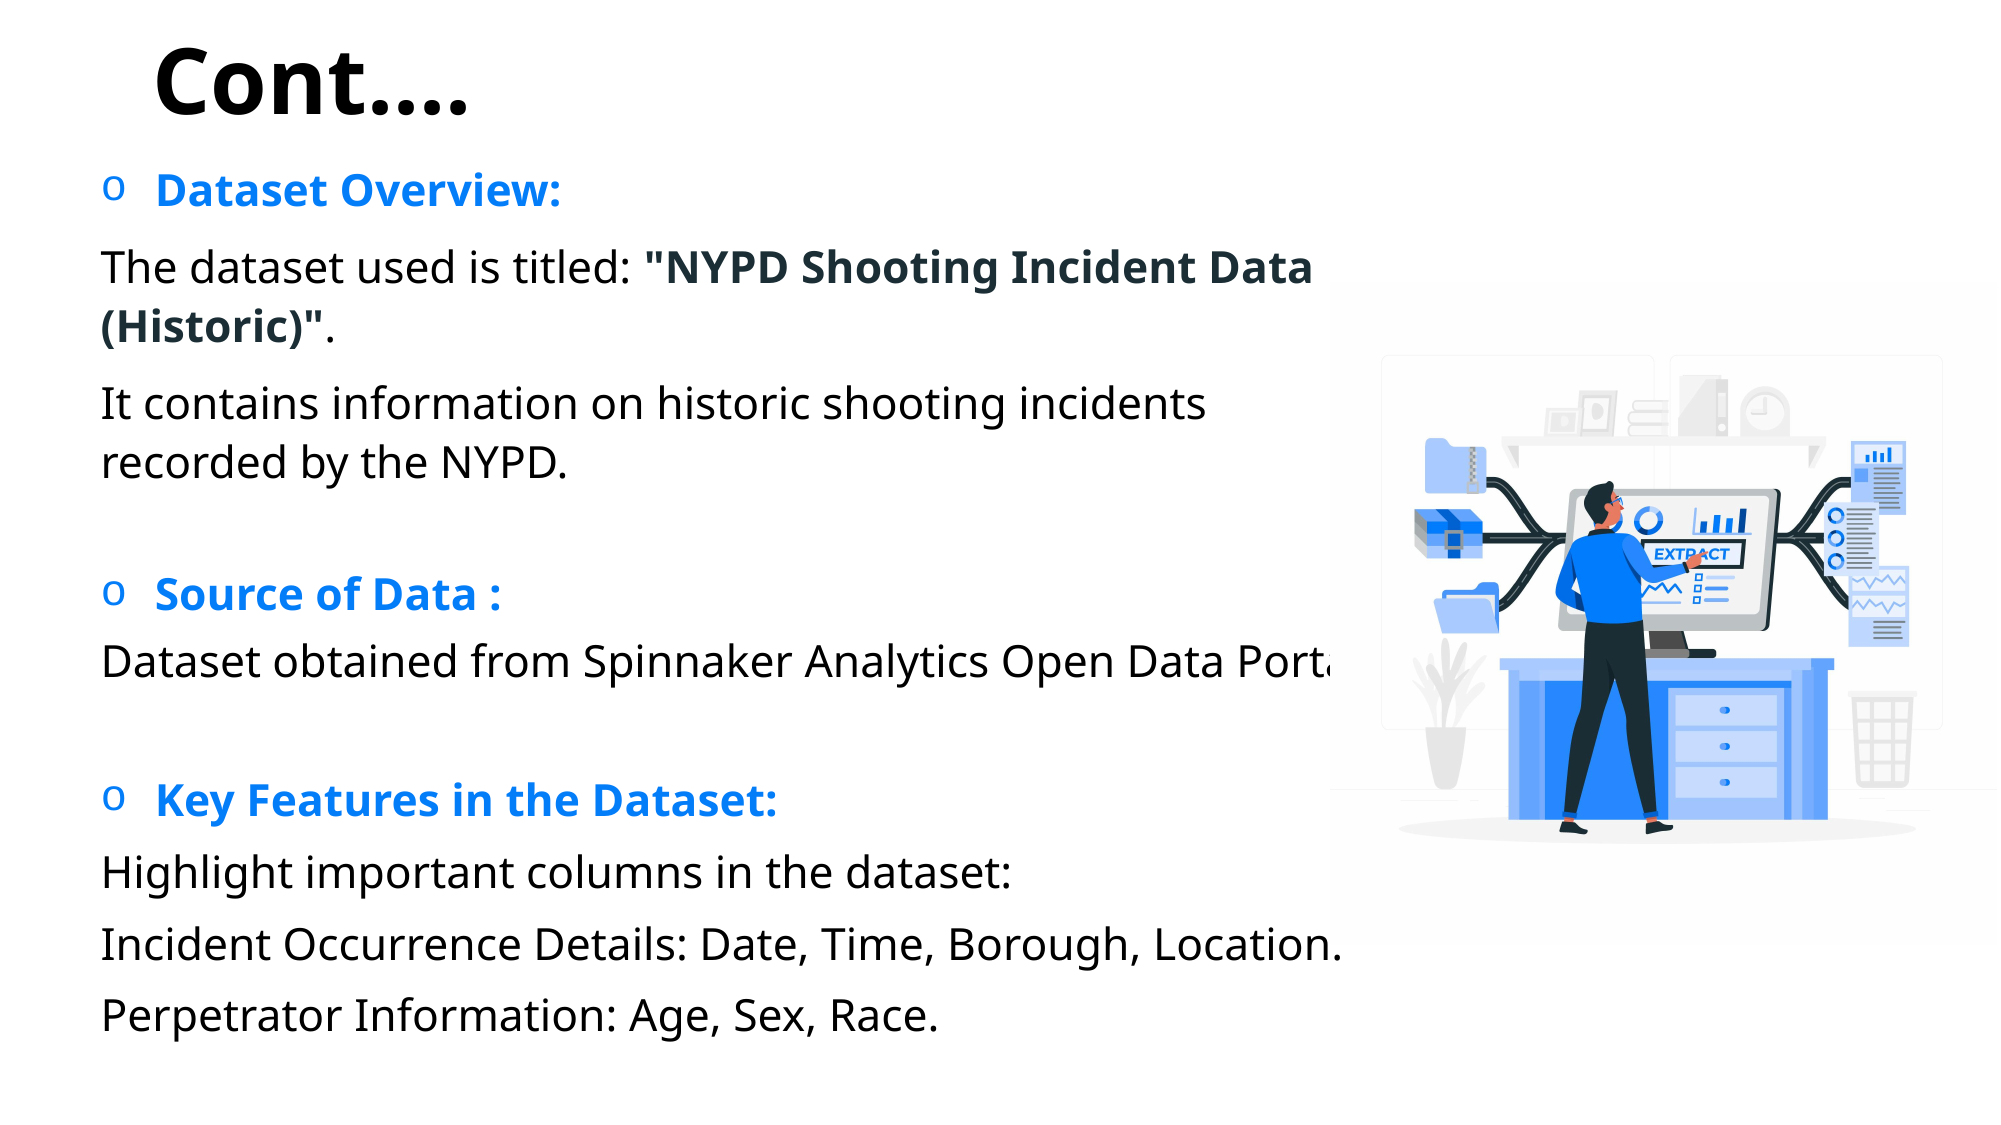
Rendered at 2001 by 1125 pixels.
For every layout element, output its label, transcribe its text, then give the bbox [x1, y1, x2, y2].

list Dataset Overview: The dataset used is titled: "NYPD Shooting Incident Data (Historic)". It contains information on historic shooting incidents recorded by the NYPD. Source of Data : Dataset obtained from Spinnaker Analytics Open Data Portal. Key Features in the Dataset: Highlight important columns in the dataset: Incident Occurrence Details: Date, Time, Borough, Location. Perpetrator Information: Age, Sex, Race. [85, 149, 1406, 1078]
title Cont.... [137, 0, 1863, 171]
picture [1329, 281, 1997, 946]
